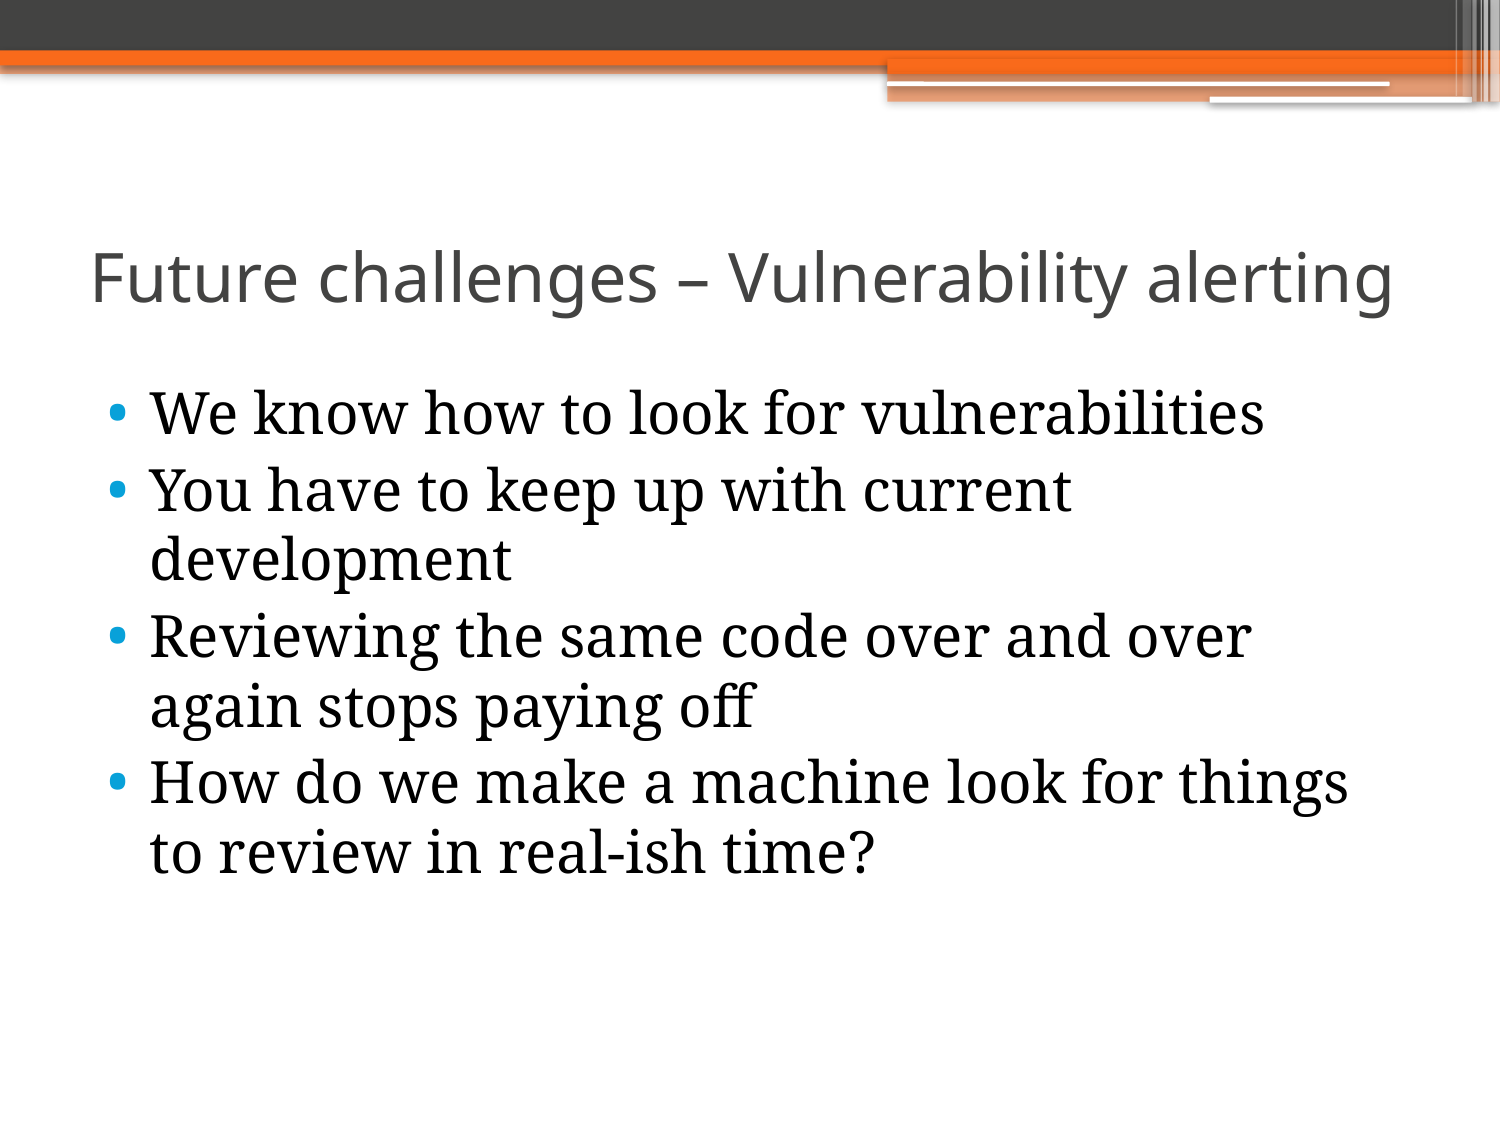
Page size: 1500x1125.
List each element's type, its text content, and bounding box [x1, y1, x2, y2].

list We know how to look for vulnerabilities You have to keep up with current development Reviewing the same code over and over again stops paying off How do we make a machine look for things to review in real-ish time? [75, 368, 1425, 1079]
title Future challenges – Vulnerability alerting [75, 187, 1425, 363]
